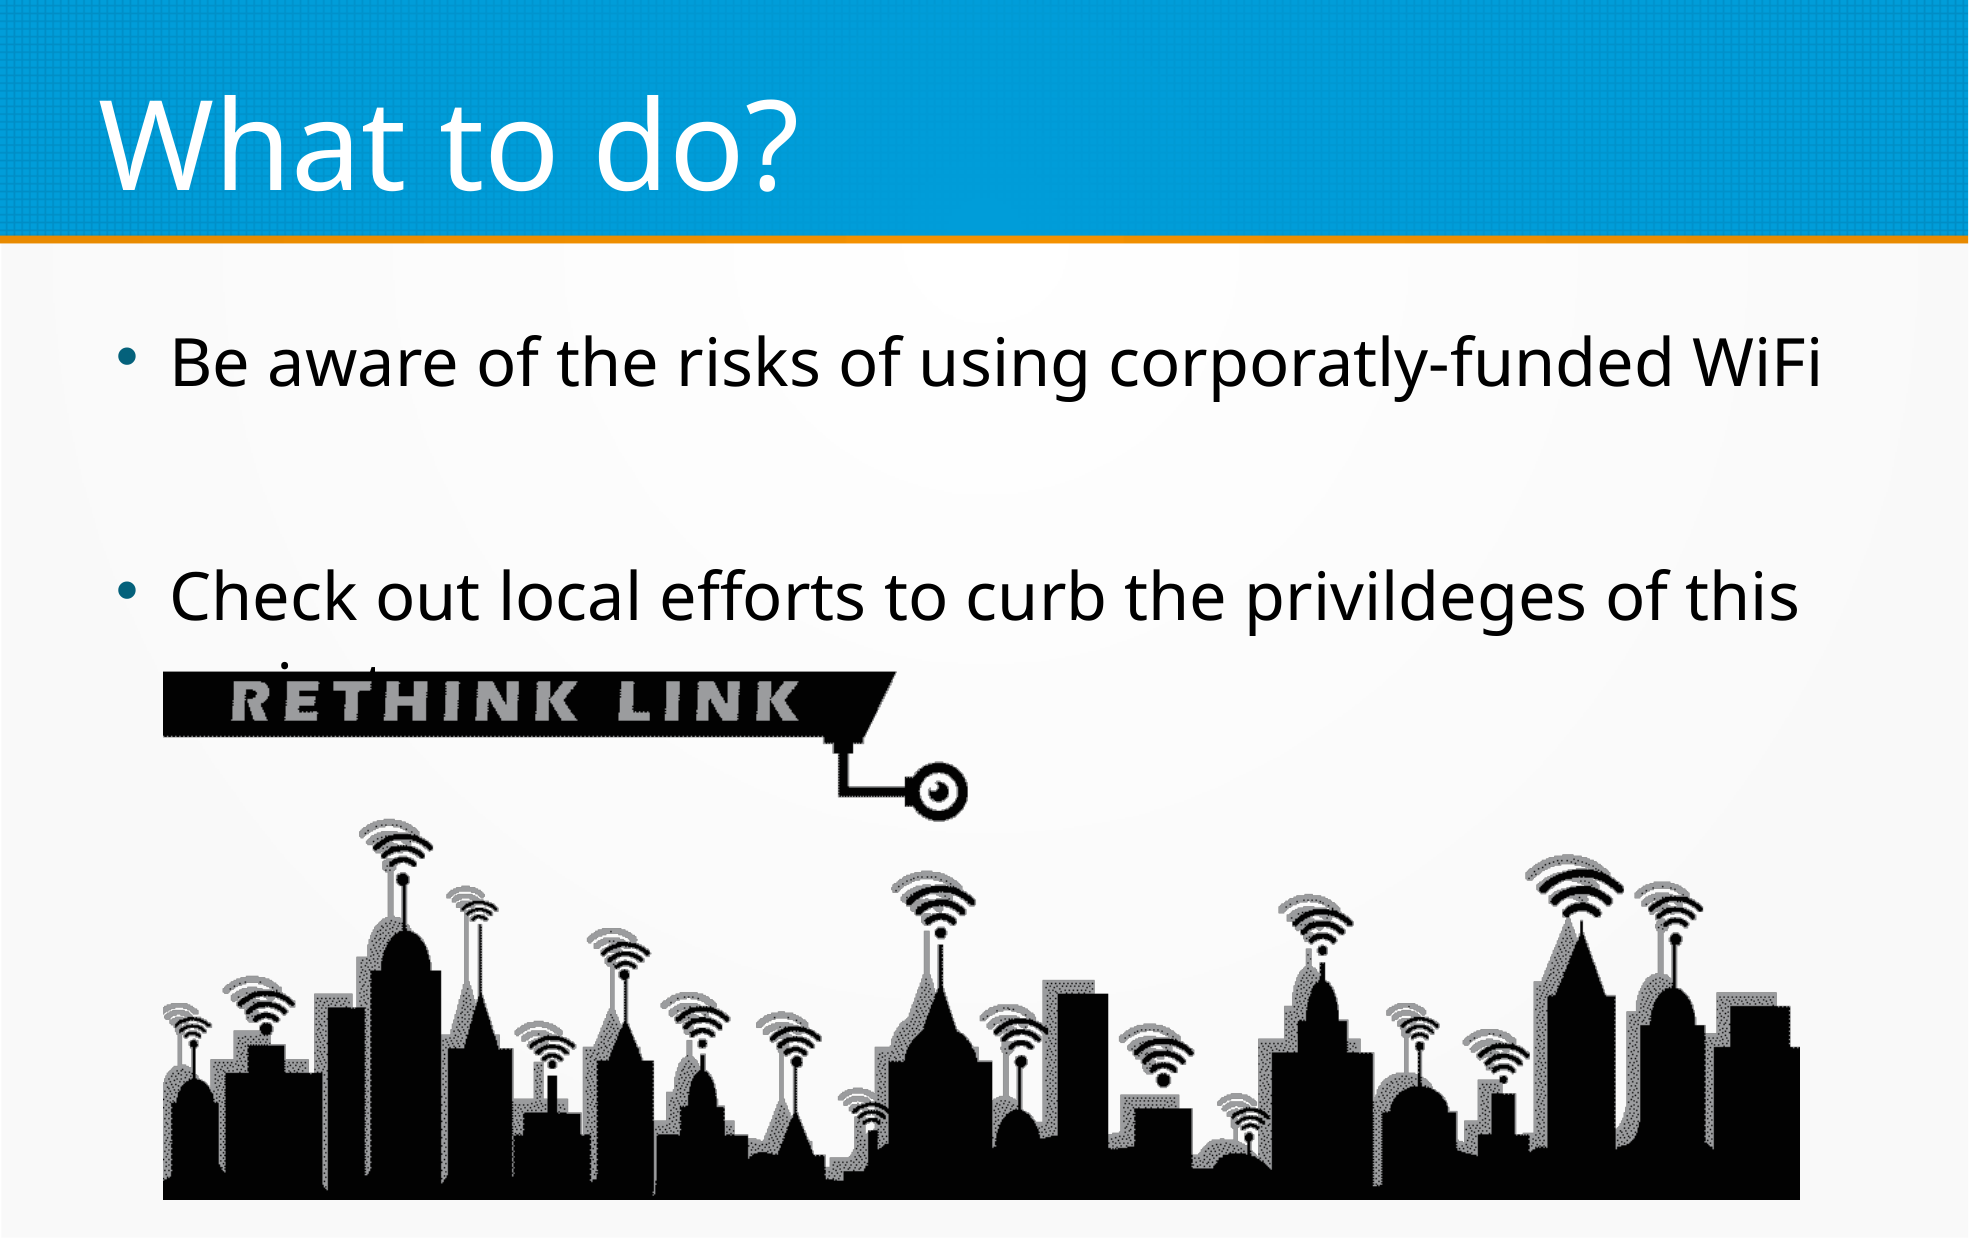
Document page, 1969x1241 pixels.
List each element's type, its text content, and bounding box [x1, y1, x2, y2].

text_box Be aware of the risks of using corporatly-funded WiFi Check out local efforts to curb the privildeges of this project [98, 314, 1860, 1080]
text_box What to do? [98, 19, 1870, 227]
picture [0, 236, 1969, 1241]
